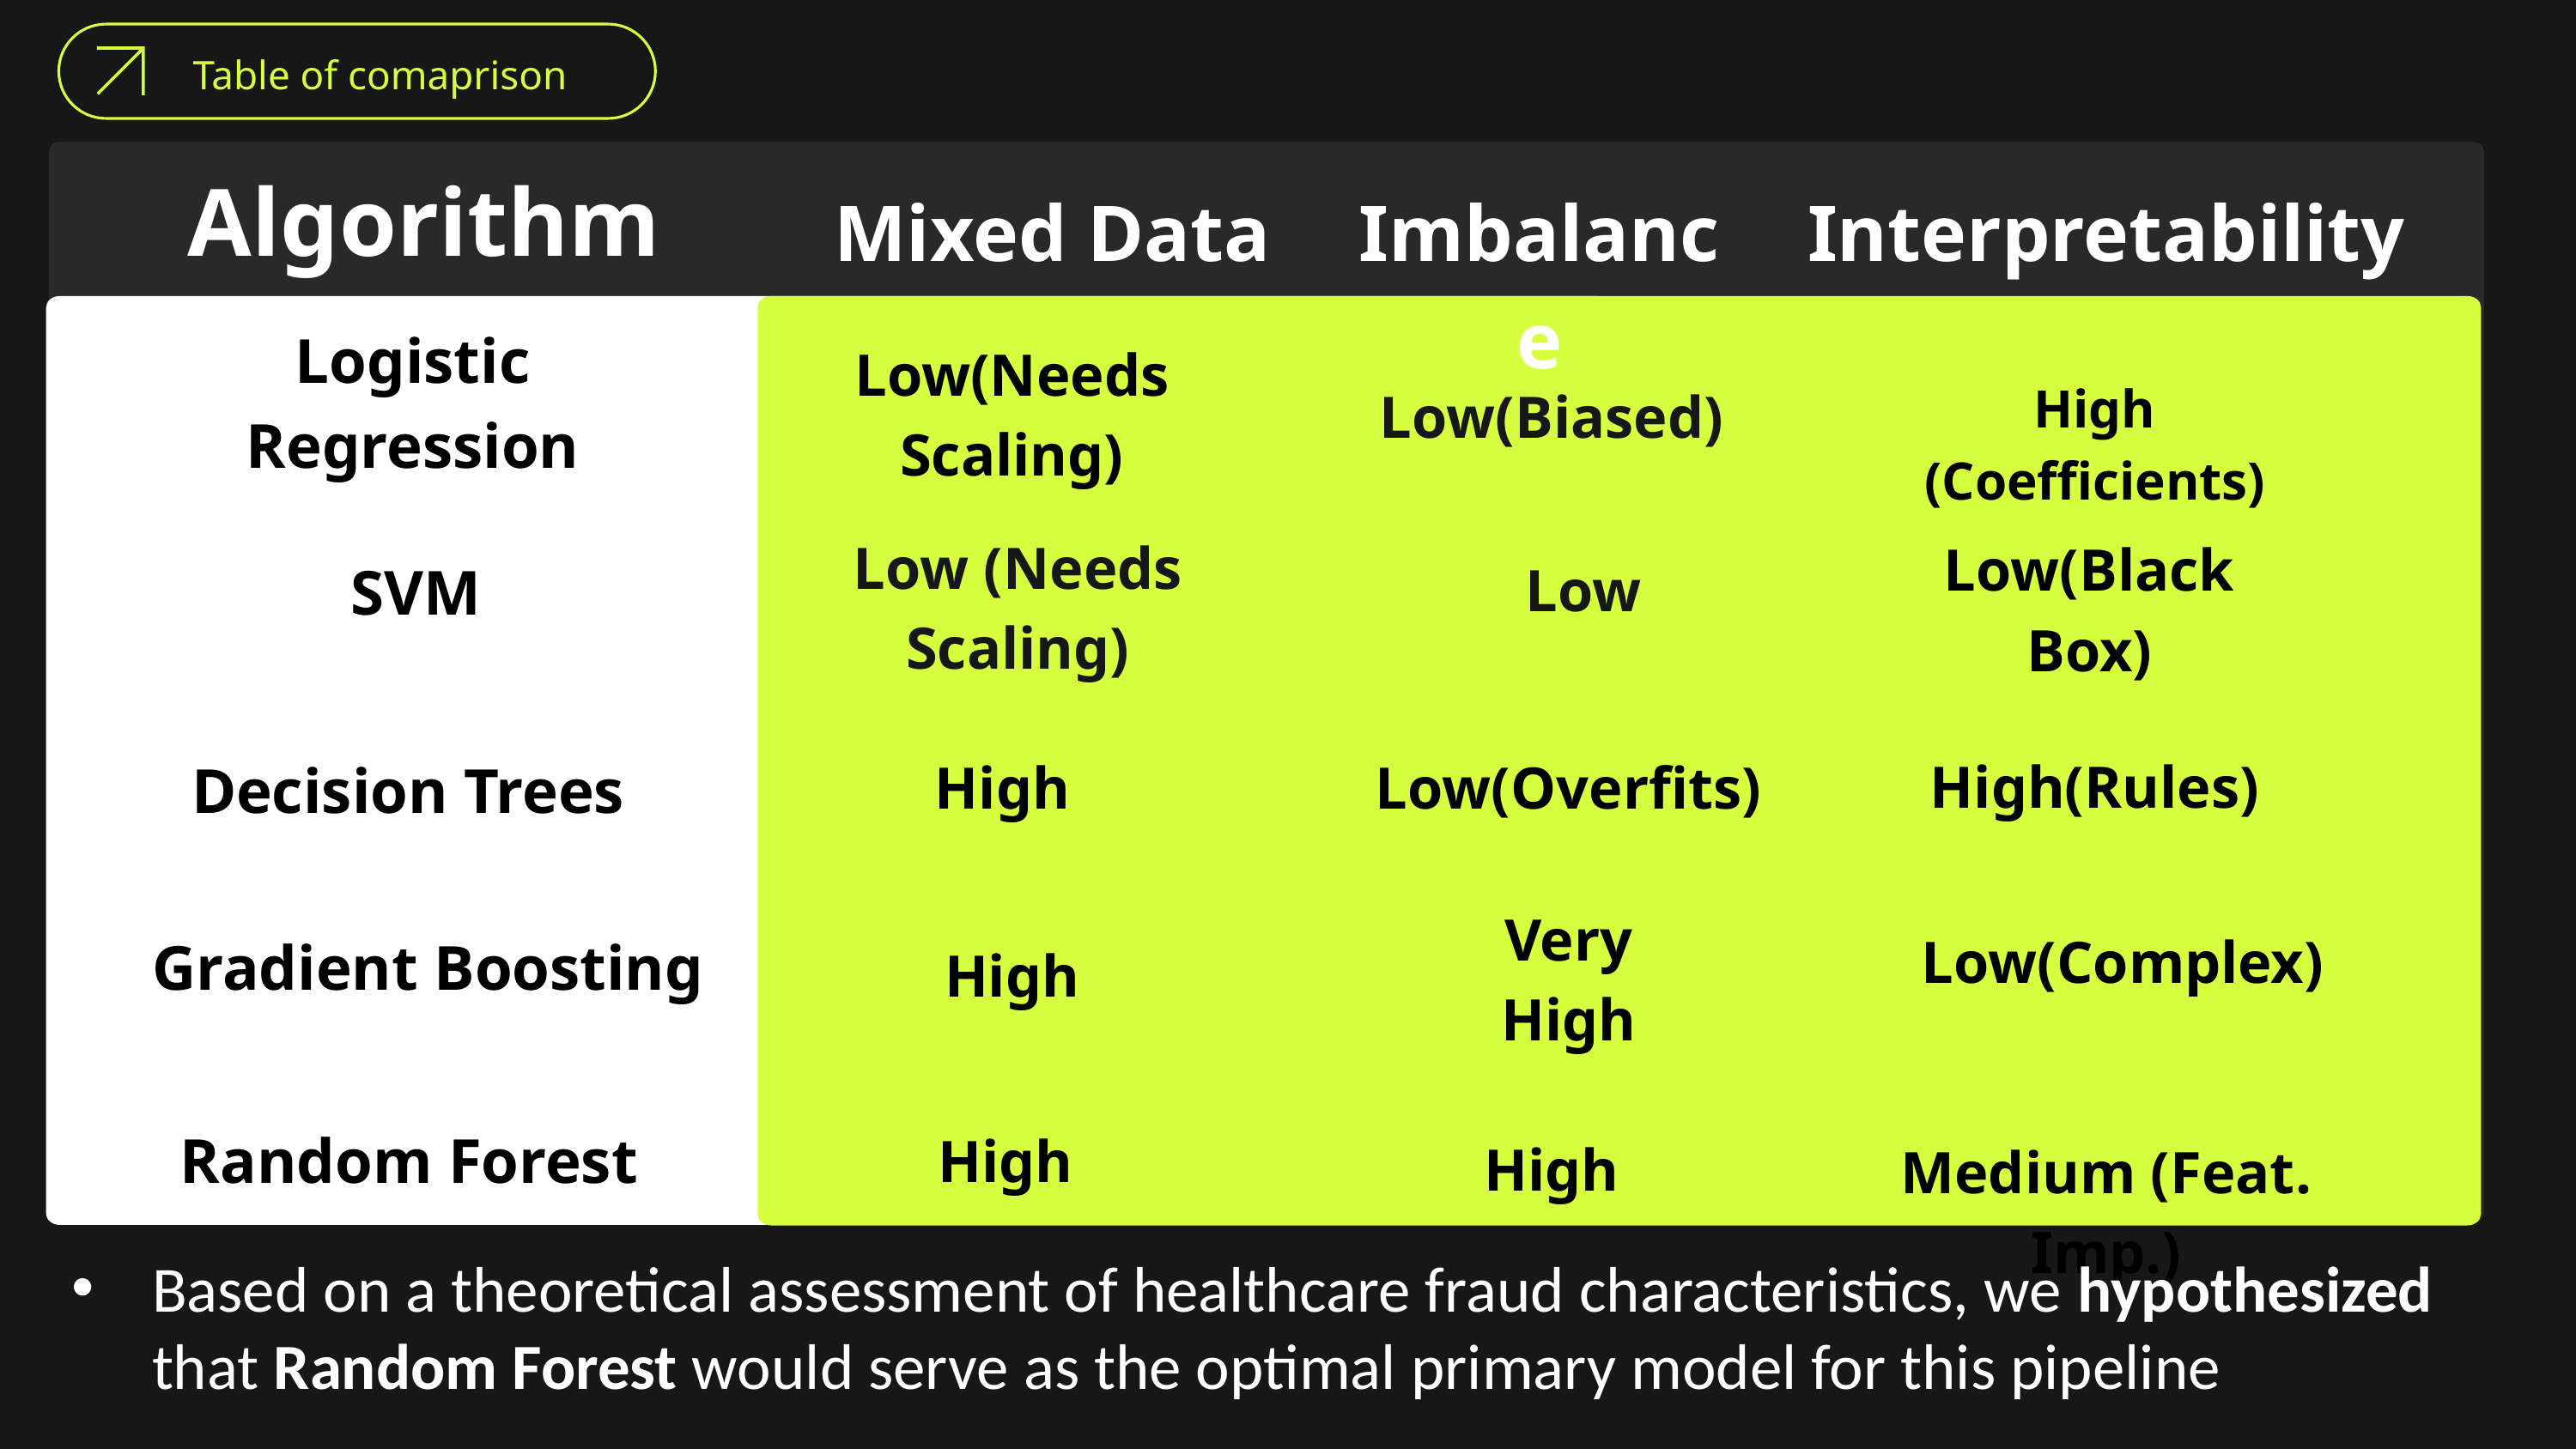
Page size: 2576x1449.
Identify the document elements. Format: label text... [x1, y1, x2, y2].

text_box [757, 295, 2482, 1226]
text_box High [899, 1234, 1112, 1240]
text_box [48, 142, 2484, 298]
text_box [46, 295, 756, 1226]
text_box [58, 23, 656, 119]
text_box Based on a theoretical assessment of healthcare fraud characteristics, we hypothesized that Random Forest would serve as the optimal primary model for this pipeline [58, 1240, 2557, 1409]
text_box Medium (Feat. Imp.) [1818, 1233, 2395, 1240]
